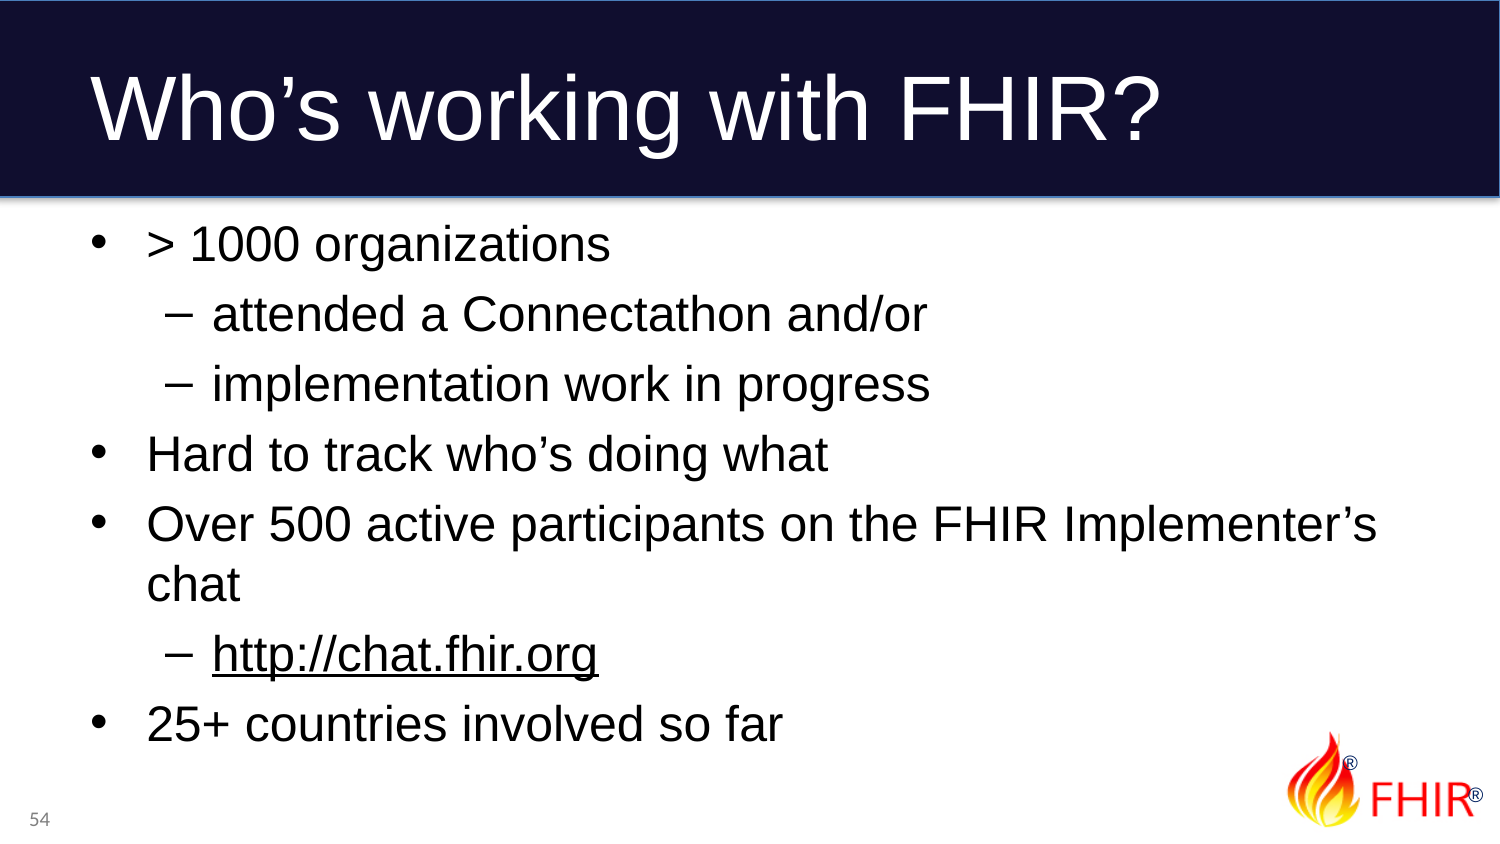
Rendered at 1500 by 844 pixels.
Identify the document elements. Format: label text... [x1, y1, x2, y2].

title Who’s working with FHIR? [75, 33, 1425, 175]
picture [1279, 726, 1481, 833]
list > 1000 organizations attended a Connectathon and/or implementation work in progress Hard to track who’s doing what Over 500 active participants on the FHIR Implementer’s chat http://chat.fhir.org 25+ countries involved so far [75, 204, 1425, 761]
